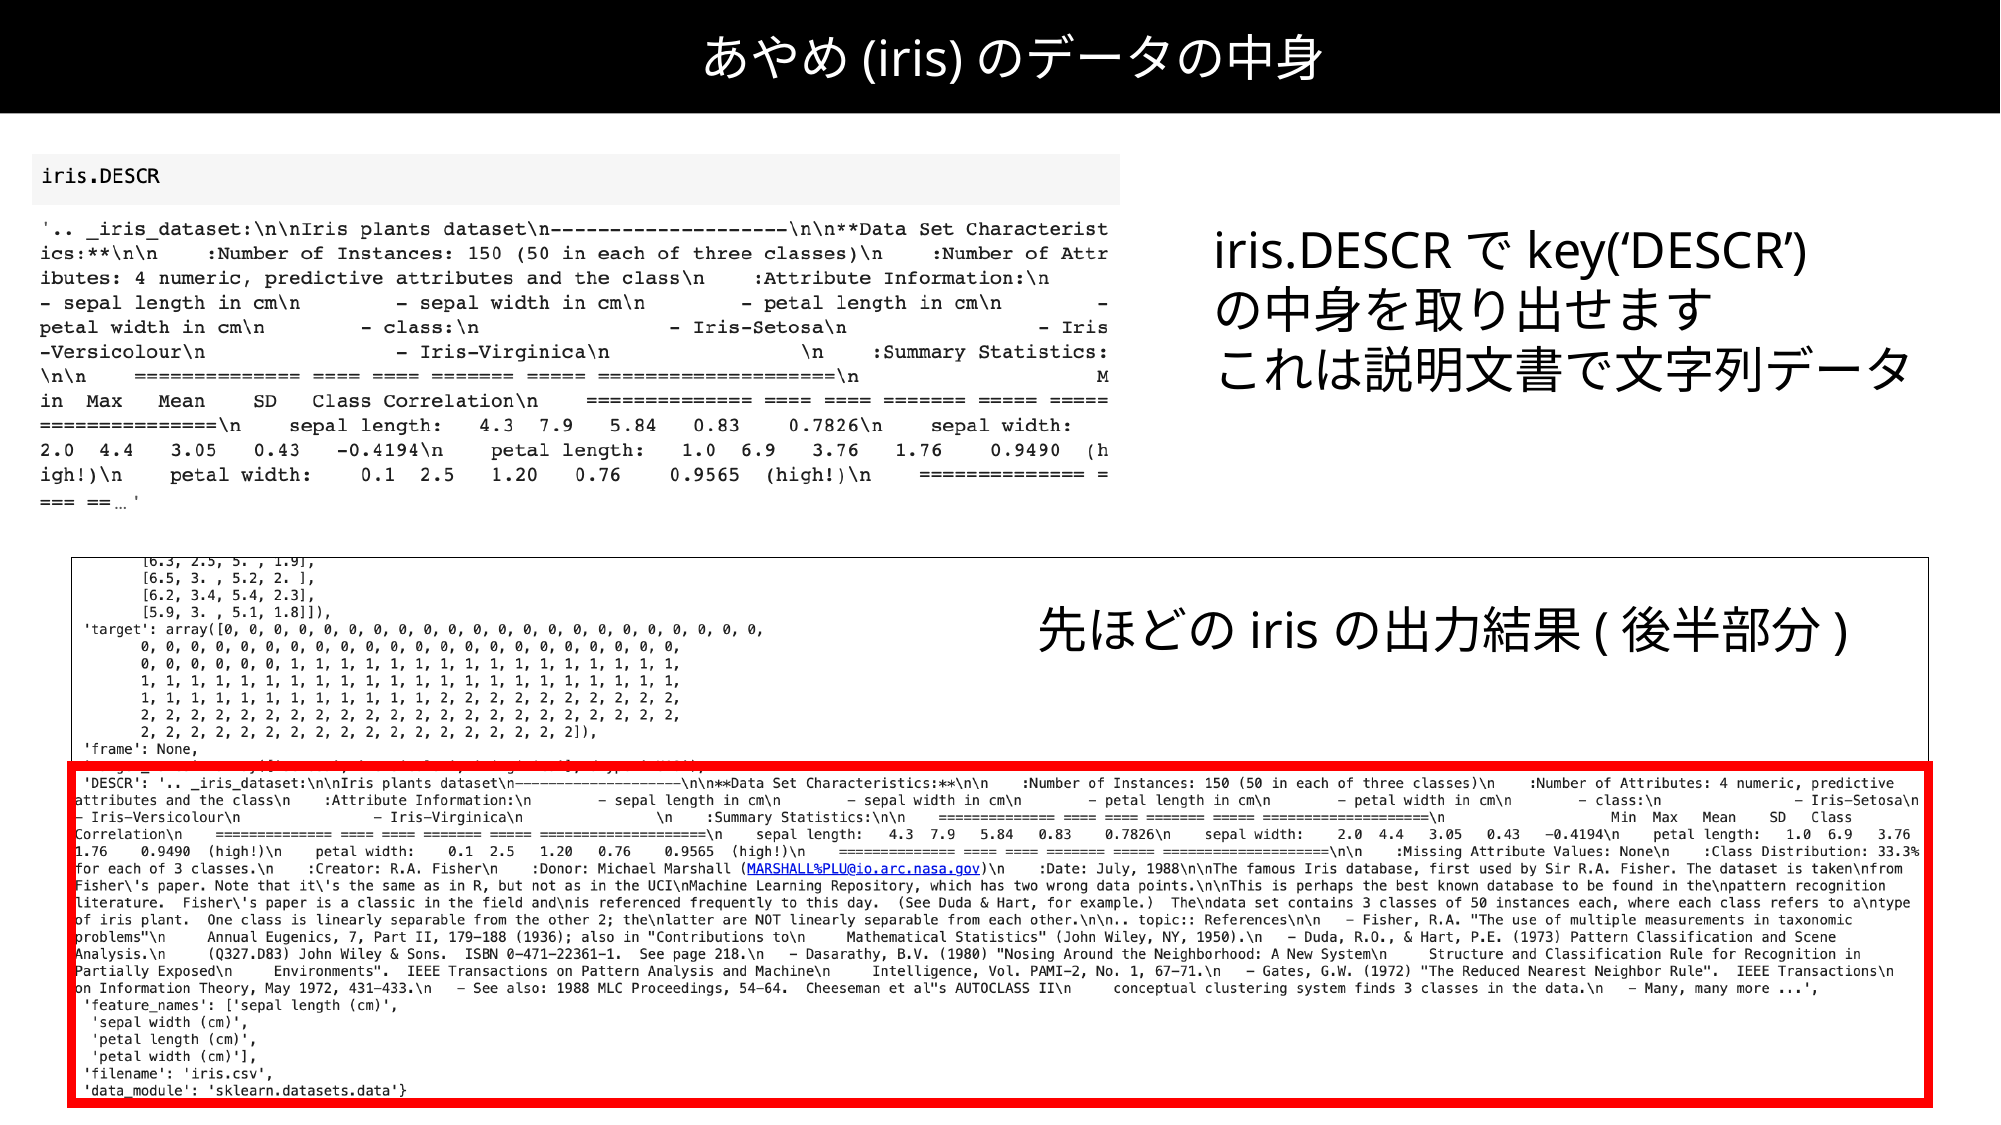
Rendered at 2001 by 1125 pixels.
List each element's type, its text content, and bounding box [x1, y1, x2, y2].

text_box あやめ(iris)のデータの中身 [696, 22, 1330, 91]
picture [32, 154, 1123, 517]
text_box iris.DESCRでkey(‘DESCR’) の中身を取り出せます これは説明文書で文字列データ [1199, 210, 1968, 406]
text_box [0, 0, 2000, 114]
picture [71, 557, 1929, 1103]
